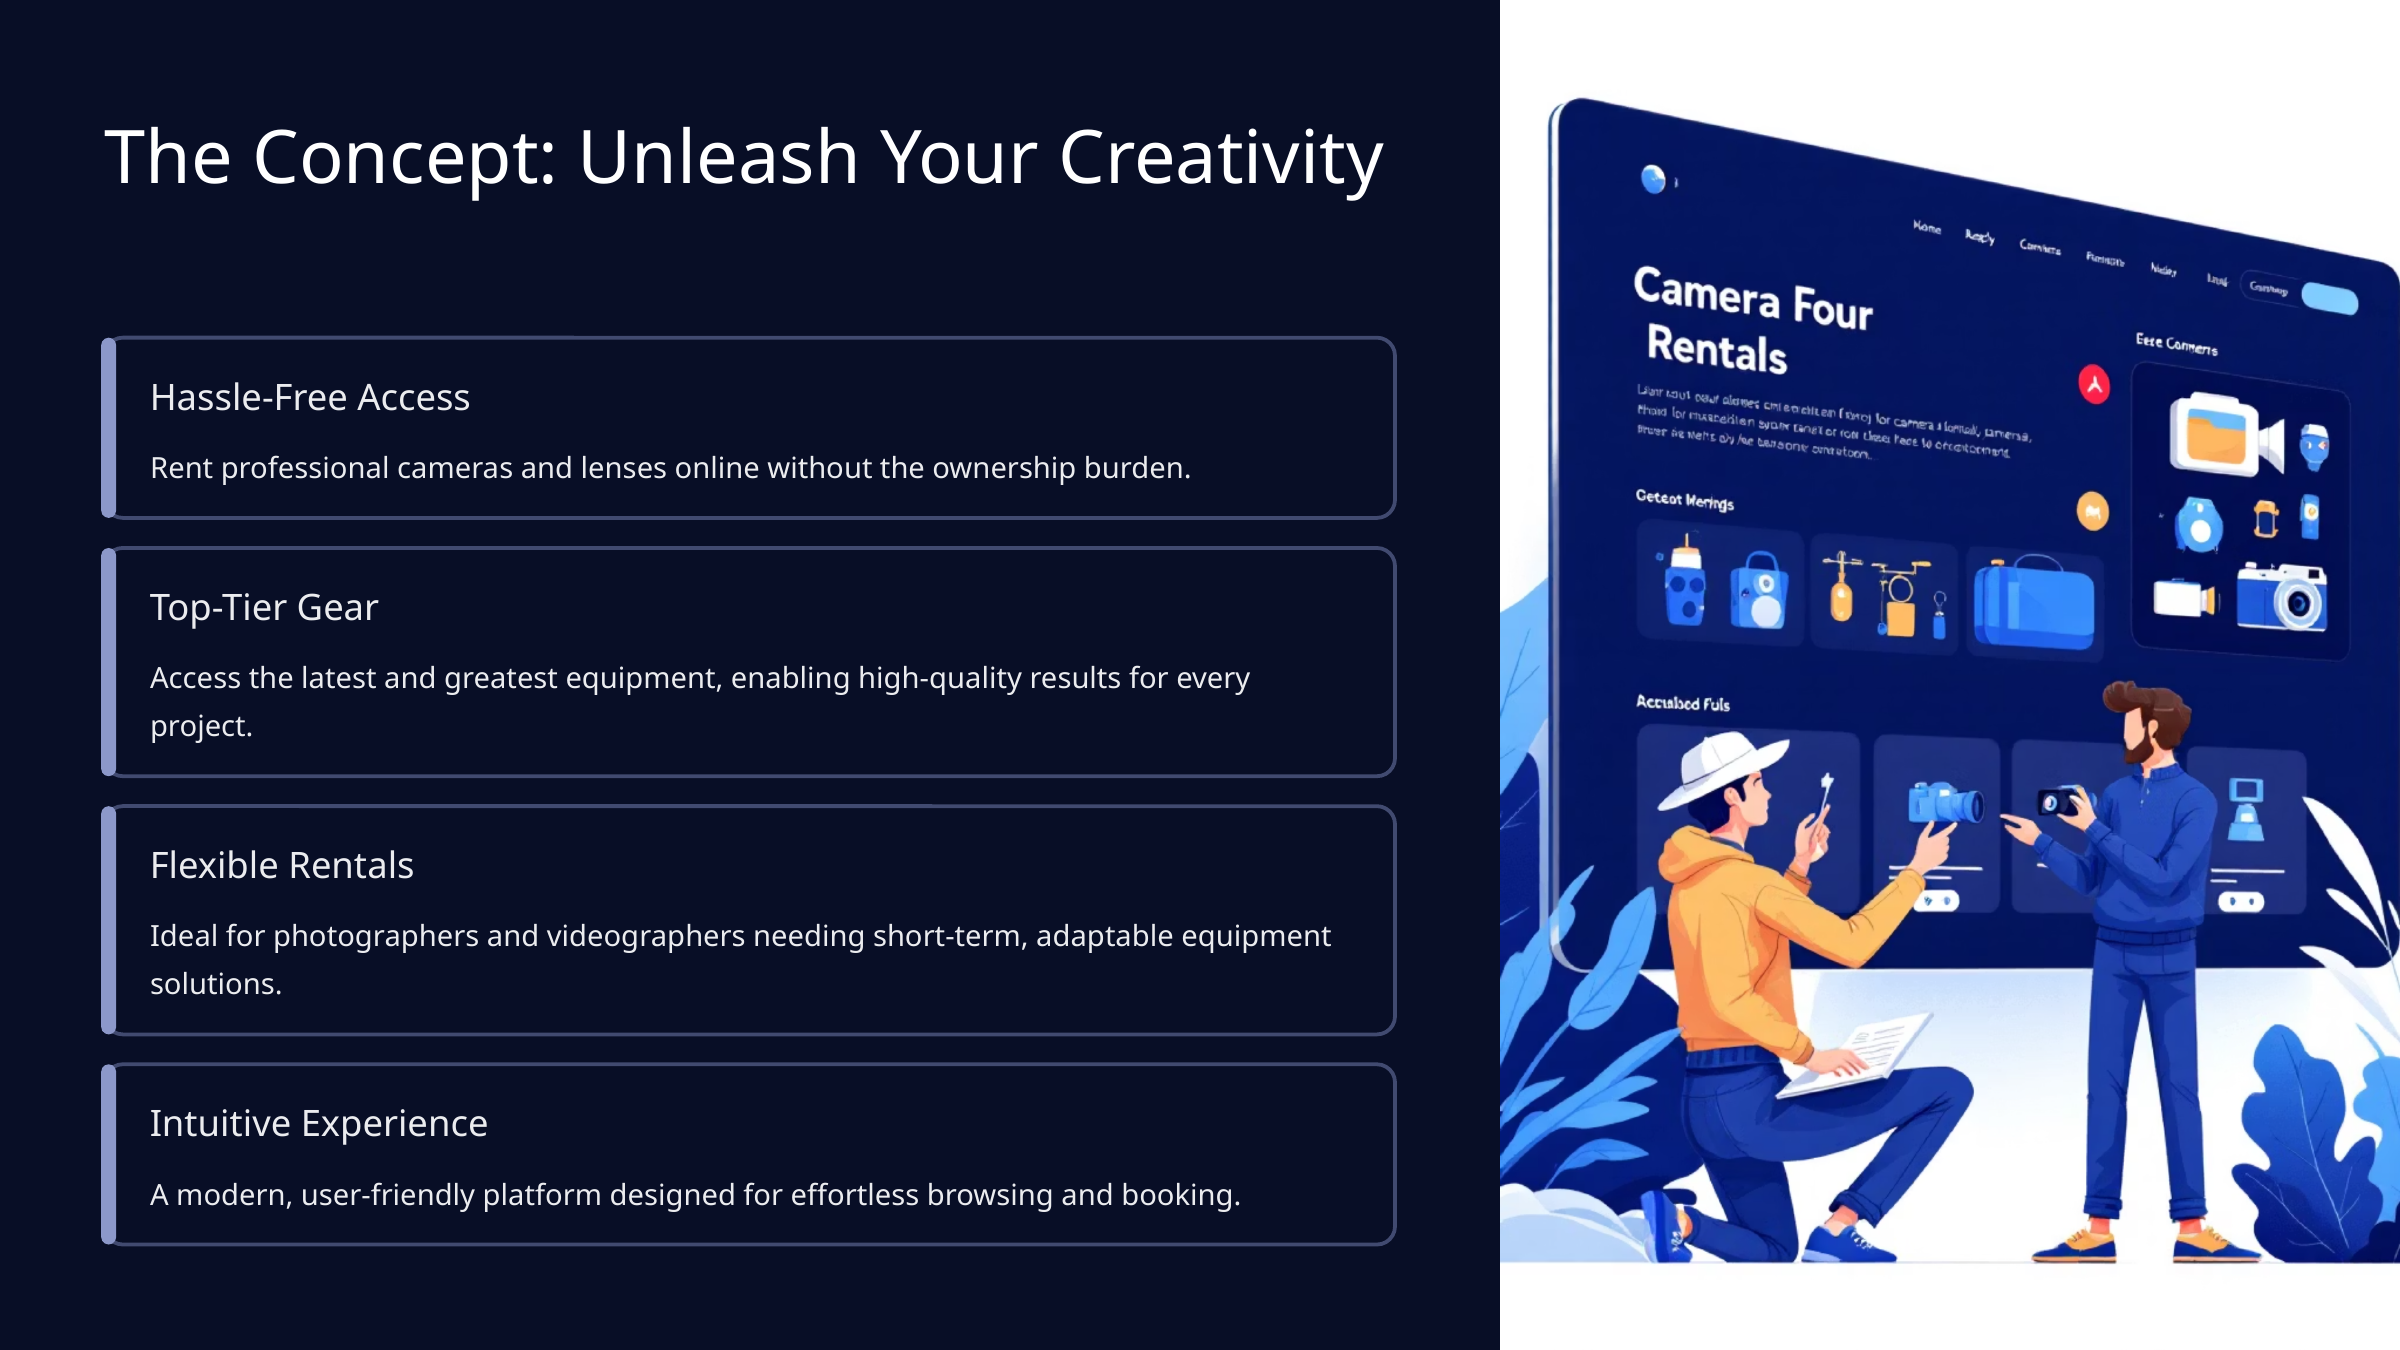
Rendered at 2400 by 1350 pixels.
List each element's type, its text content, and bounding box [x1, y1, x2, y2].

text_box A modern, user-friendly platform designed for effortless browsing and booking. [149, 1162, 1362, 1211]
text_box Access the latest and greatest equipment, enabling high-quality results for every project. [149, 646, 1362, 743]
picture [1499, 0, 2400, 1350]
text_box Rent professional cameras and lenses online without the ownership burden. [149, 436, 1362, 485]
text_box [101, 547, 117, 777]
text_box Flexible Rentals [149, 839, 525, 887]
text_box [101, 806, 117, 1035]
text_box Hassle-Free Access [149, 371, 525, 419]
text_box [101, 337, 117, 518]
text_box Top-Tier Gear [149, 581, 525, 629]
text_box [114, 806, 1396, 1035]
text_box Intuitive Experience [149, 1098, 525, 1145]
text_box [101, 1064, 117, 1245]
text_box The Concept: Unleash Your Creativity [104, 105, 1395, 293]
text_box [114, 547, 1396, 777]
text_box [114, 337, 1396, 518]
text_box Ideal for photographers and videographers needing short-term, adaptable equipment solutions. [149, 904, 1362, 1001]
text_box [114, 1064, 1396, 1245]
